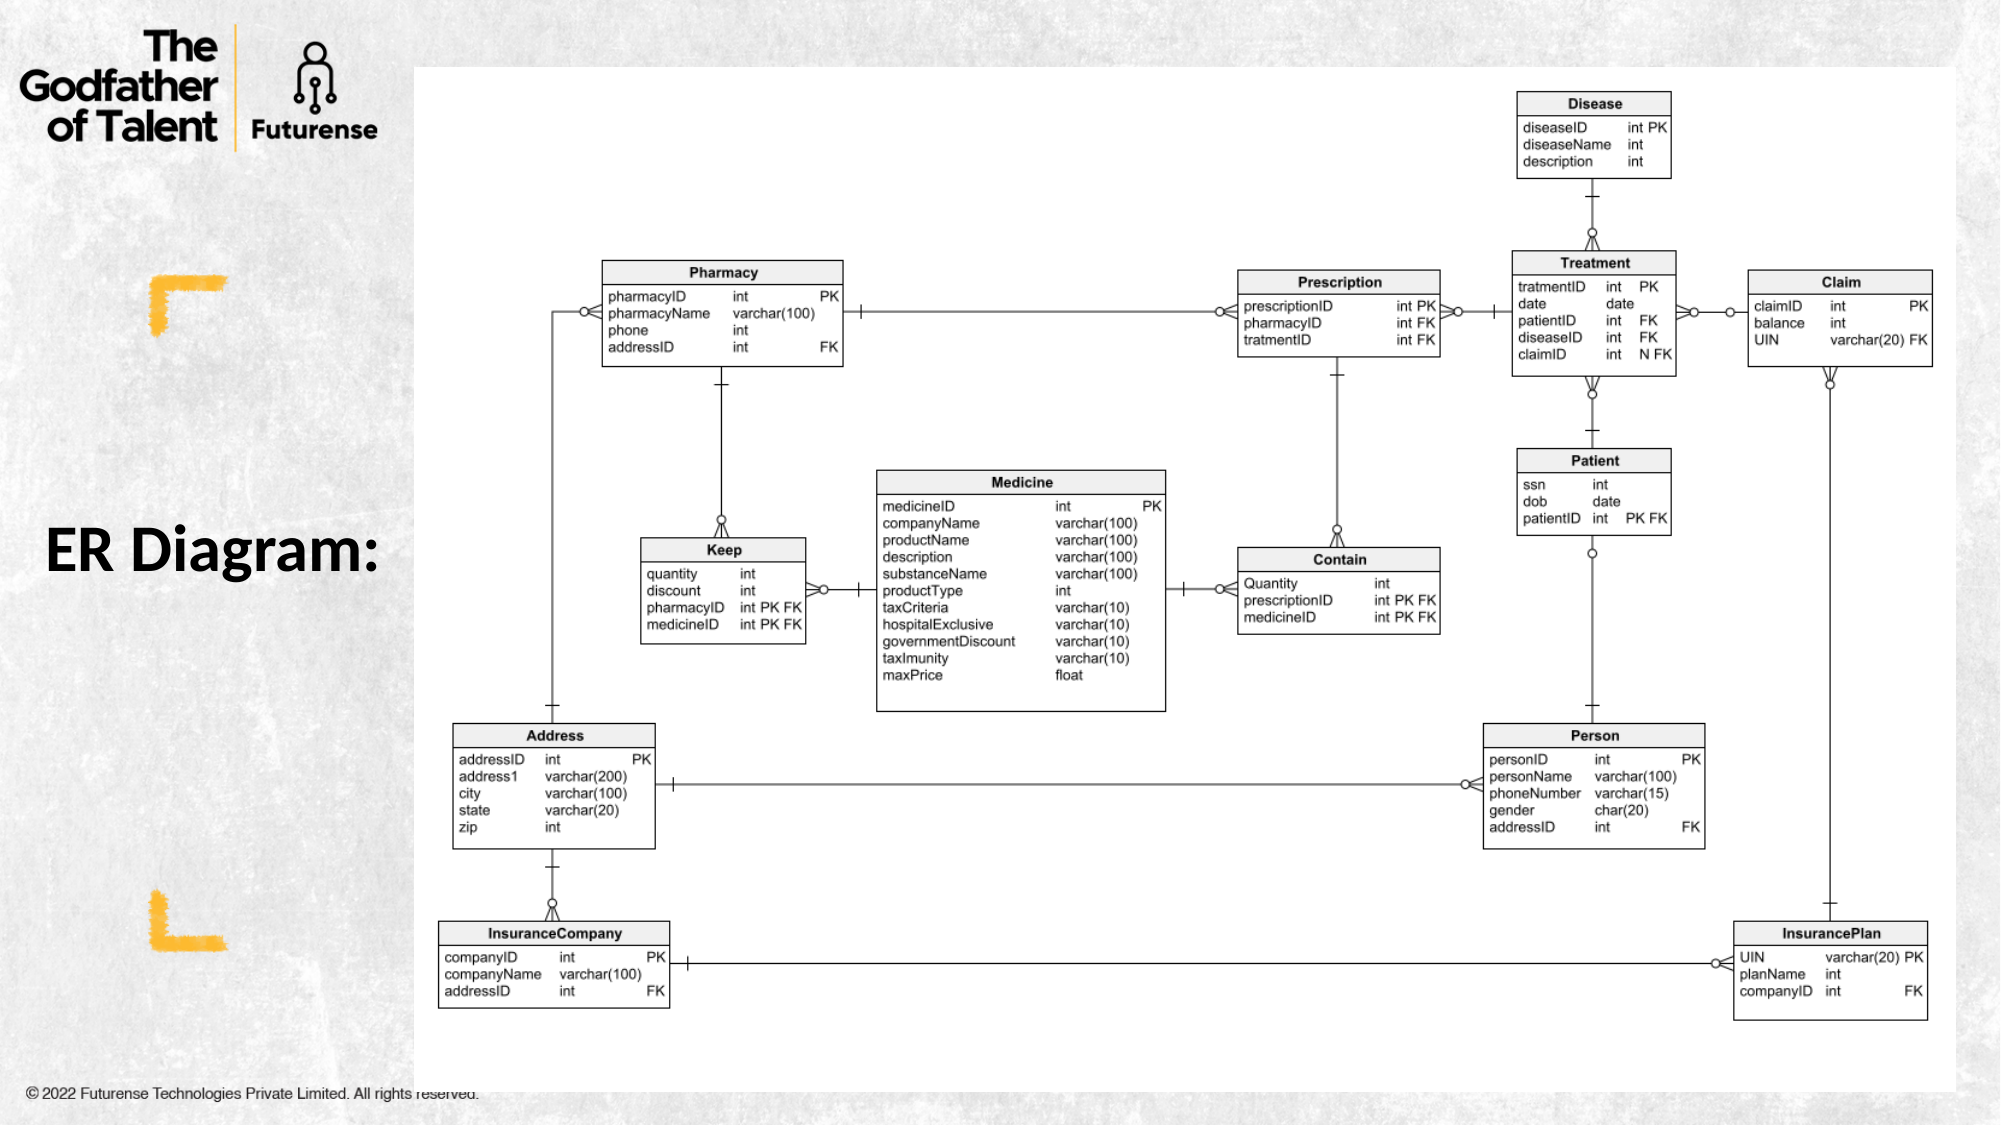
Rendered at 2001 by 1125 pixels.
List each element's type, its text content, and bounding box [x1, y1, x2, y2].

text_box ER Diagram: [30, 491, 414, 593]
picture [0, 0, 2001, 1125]
